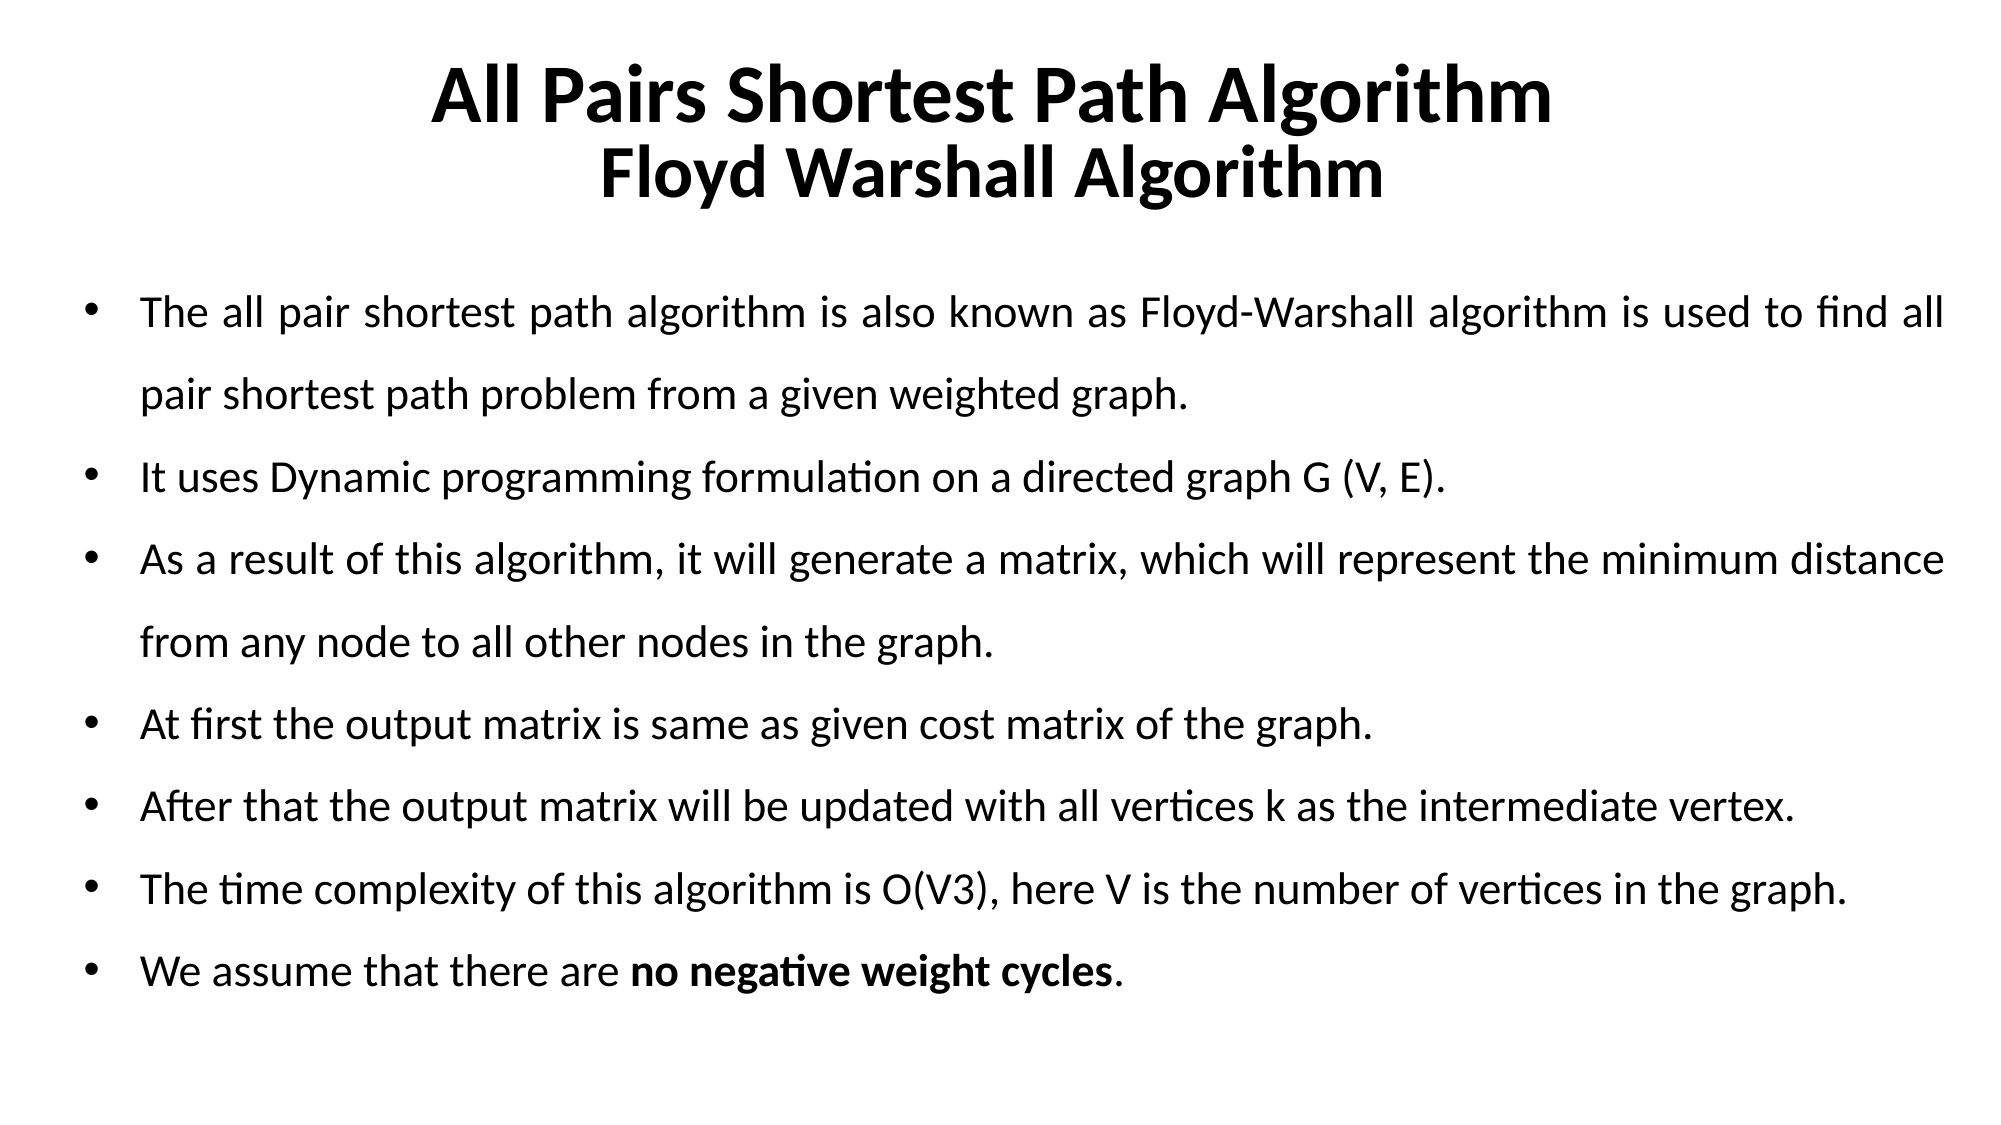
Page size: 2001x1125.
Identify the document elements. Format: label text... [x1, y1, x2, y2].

text_box The all pair shortest path algorithm is also known as Floyd-Warshall algorithm is used to find all pair shortest path problem from a given weighted graph. It uses Dynamic programming formulation on a directed graph G (V, E). As a result of this algorithm, it will generate a matrix, which will represent the minimum distance from any node to all other nodes in the graph. At first the output matrix is same as given cost matrix of the graph. After that the output matrix will be updated with all vertices k as the intermediate vertex. The time complexity of this algorithm is O(V3), here V is the number of vertices in the graph. We assume that there are no negative weight cycles. [68, 246, 1962, 1004]
title All Pairs Shortest Path Algorithm Floyd Warshall Algorithm [140, 29, 1866, 246]
